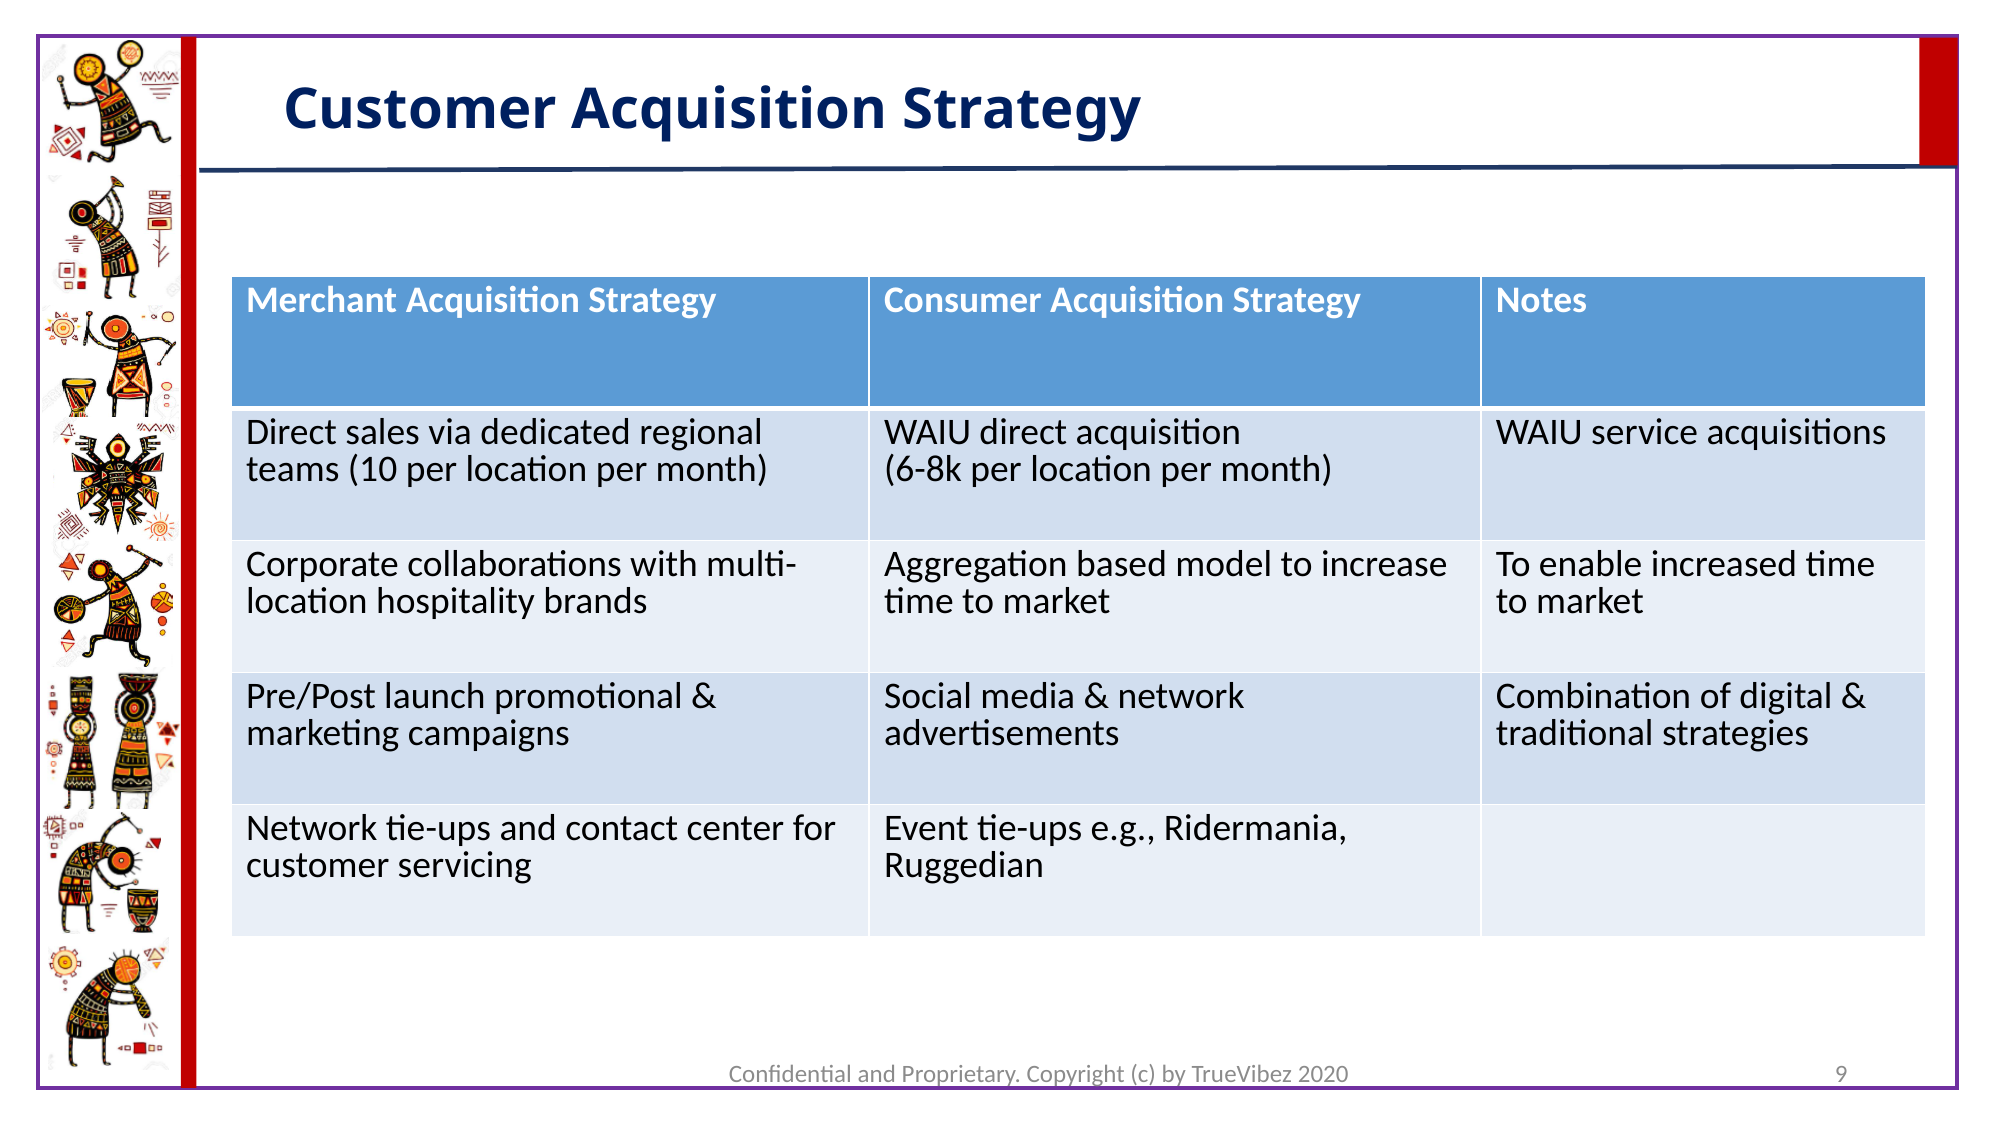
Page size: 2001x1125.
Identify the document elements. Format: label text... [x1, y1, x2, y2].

table_cell To enable increased time to market [1482, 541, 1925, 672]
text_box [199, 166, 1958, 171]
text_box Customer Acquisition Strategy [268, 64, 1379, 147]
table_cell WAIU service acquisitions [1482, 411, 1925, 540]
table_cell [1482, 805, 1925, 936]
picture [42, 40, 184, 171]
slide_number 9 [1412, 1042, 1863, 1103]
text_box [1918, 37, 1959, 167]
table_cell Corporate collaborations with multi-location hospitality brands [232, 541, 868, 672]
table_cell WAIU direct acquisition (6-8k per location per month) [870, 411, 1480, 540]
table_header Consumer Acquisition Strategy [870, 277, 1480, 406]
table_header Merchant Acquisition Strategy [232, 277, 868, 406]
text_box [180, 36, 197, 1089]
text_box [37, 35, 1958, 1089]
table_cell Pre/Post launch promotional & marketing campaigns [232, 673, 868, 804]
table_cell Event tie-ups e.g., Ridermania, Ruggedian [870, 805, 1480, 936]
table_cell Social media & network advertisements [870, 673, 1480, 804]
table_cell Direct sales via dedicated regional teams (10 per location per month) [232, 411, 868, 540]
picture [47, 937, 169, 1070]
table_cell Combination of digital & traditional strategies [1482, 673, 1925, 804]
table_header Notes [1482, 277, 1925, 406]
table_cell Network tie-ups and contact center for customer servicing [232, 805, 868, 936]
picture [42, 305, 182, 934]
footer Confidential and Proprietary. Copyright (c) by TrueVibez 2020 [701, 1042, 1377, 1103]
table_cell Aggregation based model to increase time to market [870, 541, 1480, 672]
picture [42, 175, 181, 301]
